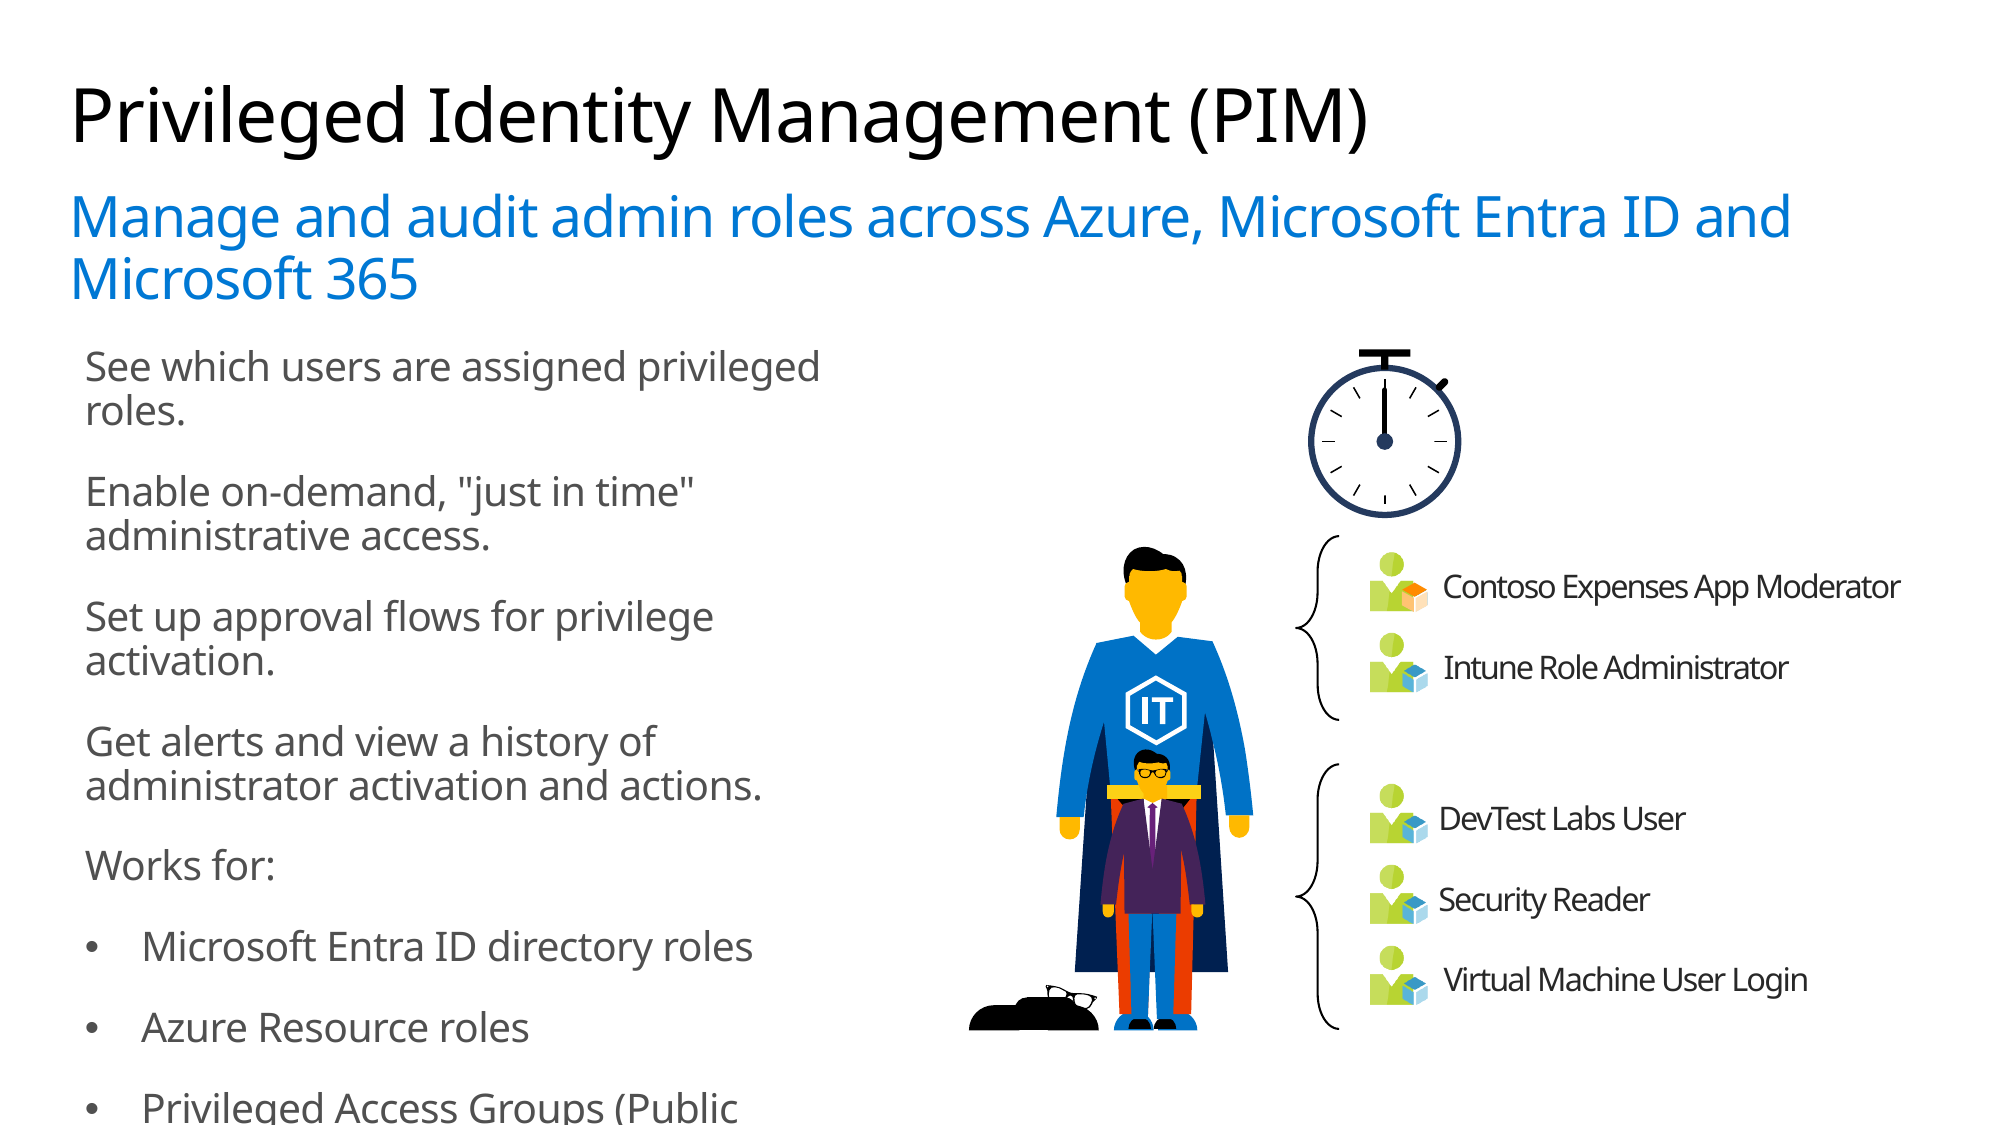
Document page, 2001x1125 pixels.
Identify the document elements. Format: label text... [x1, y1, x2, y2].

title Privileged Identity Management (PIM) [70, 40, 1930, 162]
text_box [1295, 763, 1340, 1030]
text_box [1369, 944, 1871, 1008]
picture [956, 543, 1264, 1032]
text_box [1100, 746, 1206, 1030]
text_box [1310, 349, 1459, 516]
text_box [1295, 535, 1340, 721]
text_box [1369, 632, 1871, 696]
text_box See which users are assigned privileged roles. Enable on-demand, "just in time" administrative access. Set up approval flows for privilege activation. Get alerts and view a history of administrator activation and actions. Works for: Microsoft Entra ID directory roles Azure Resource roles Privileged Access Groups (Public Preview) [70, 338, 899, 1125]
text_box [1369, 783, 1697, 846]
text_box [1376, 389, 1394, 494]
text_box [1369, 864, 1662, 927]
text_box Manage and audit admin roles across Azure, Microsoft Entra ID and Microsoft 365 [70, 162, 1930, 287]
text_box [1369, 551, 1917, 615]
